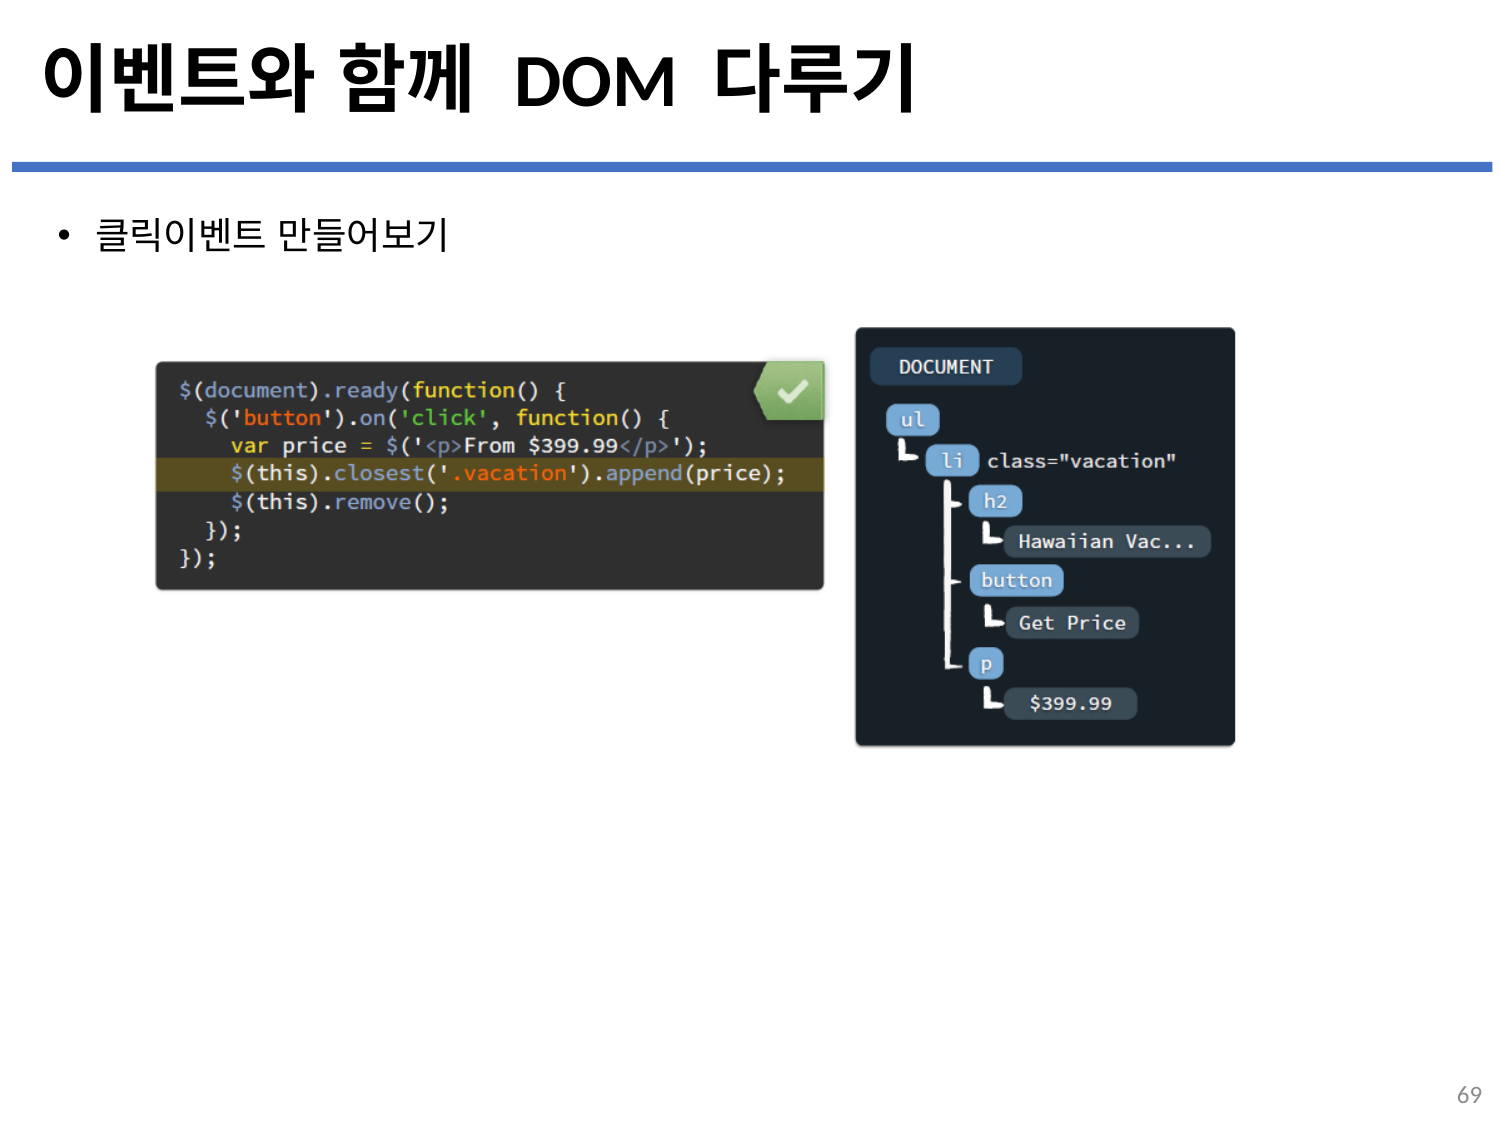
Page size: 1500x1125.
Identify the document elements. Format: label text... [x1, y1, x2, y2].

list 클릭이벤트 만들어보기 [42, 204, 1453, 1104]
picture [143, 316, 1249, 764]
title 이벤트와 함께 DOM 다루기 [25, 32, 1475, 132]
slide_number 69 [1159, 1063, 1498, 1124]
